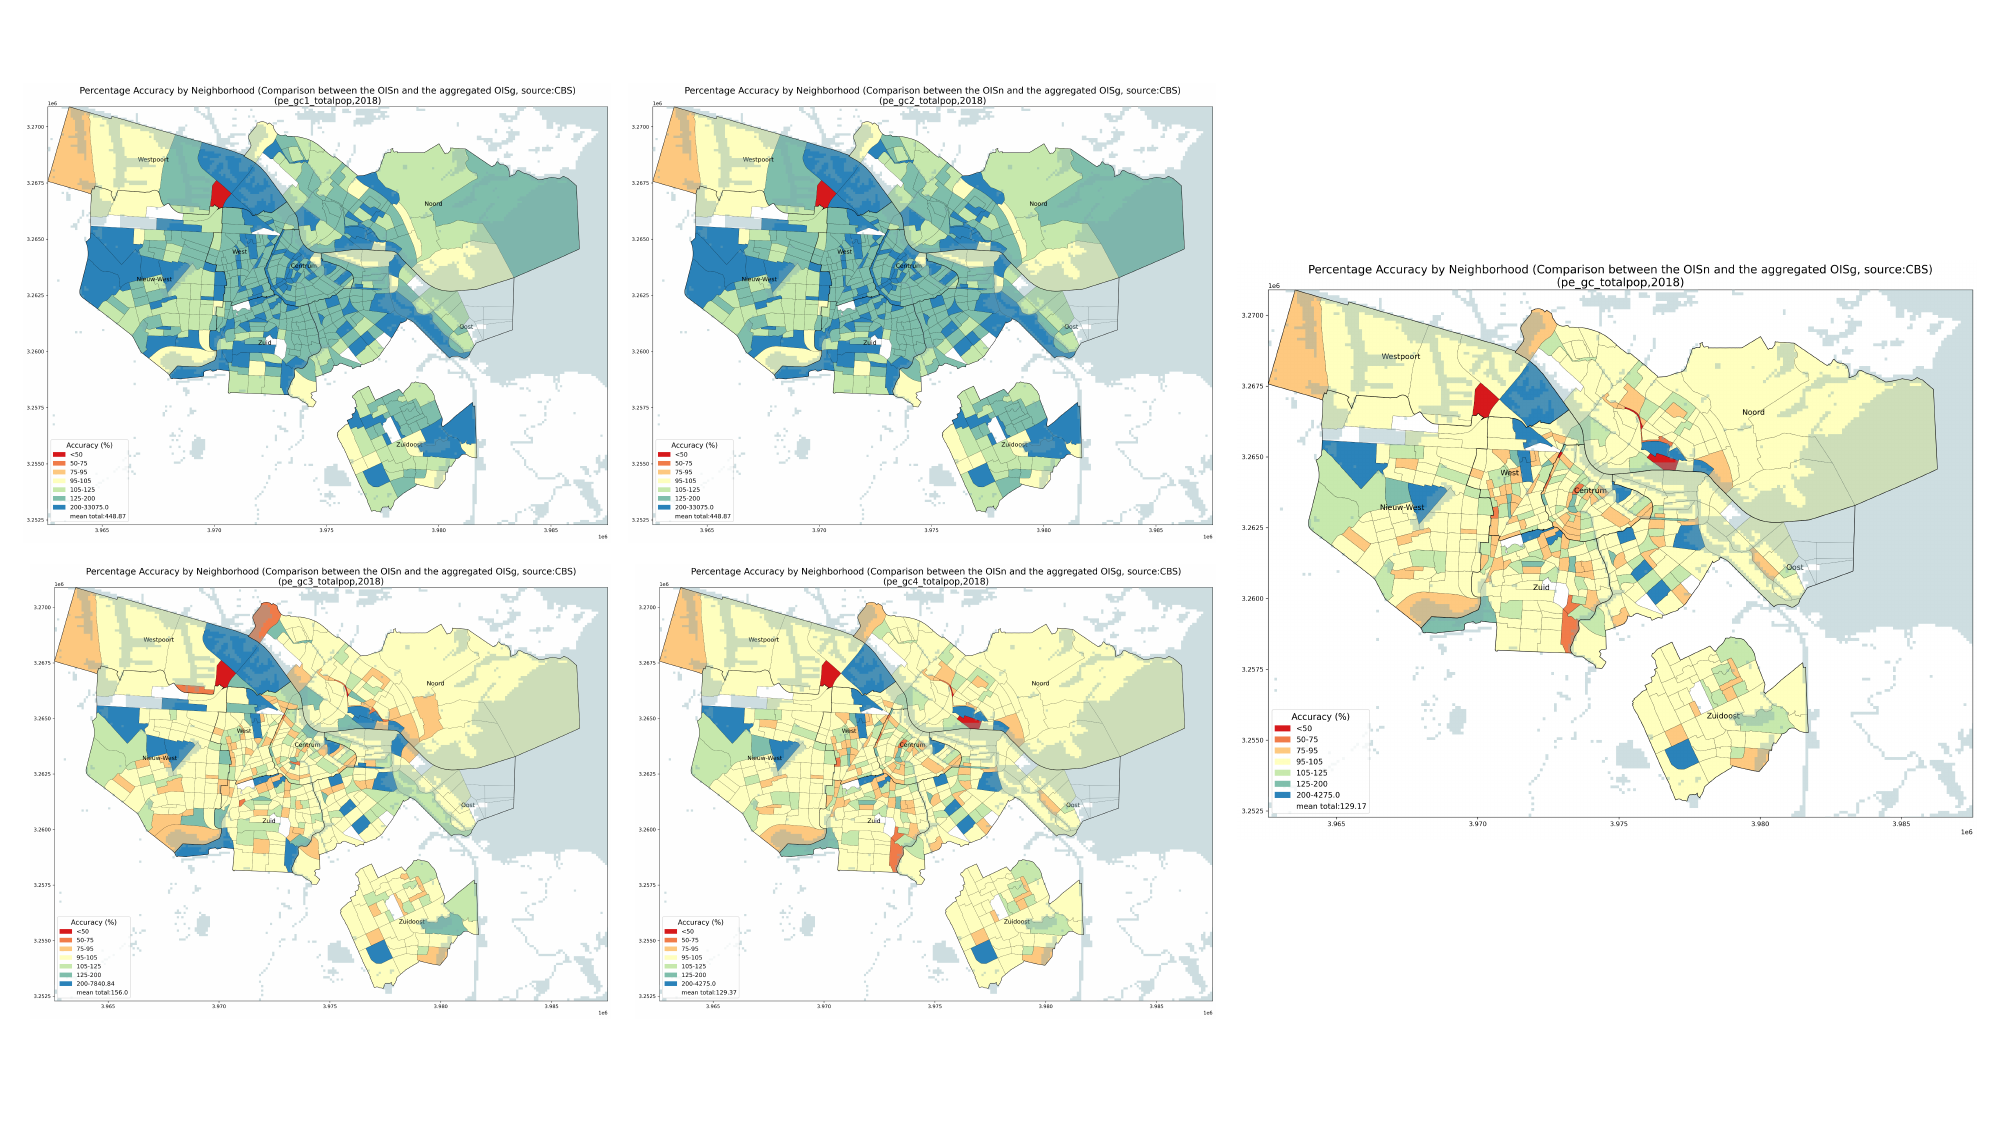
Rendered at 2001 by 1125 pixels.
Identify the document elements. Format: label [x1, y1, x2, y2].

picture [30, 564, 611, 1019]
picture [23, 83, 611, 543]
picture [635, 564, 1216, 1019]
picture [628, 83, 1216, 543]
picture [1237, 260, 1977, 840]
